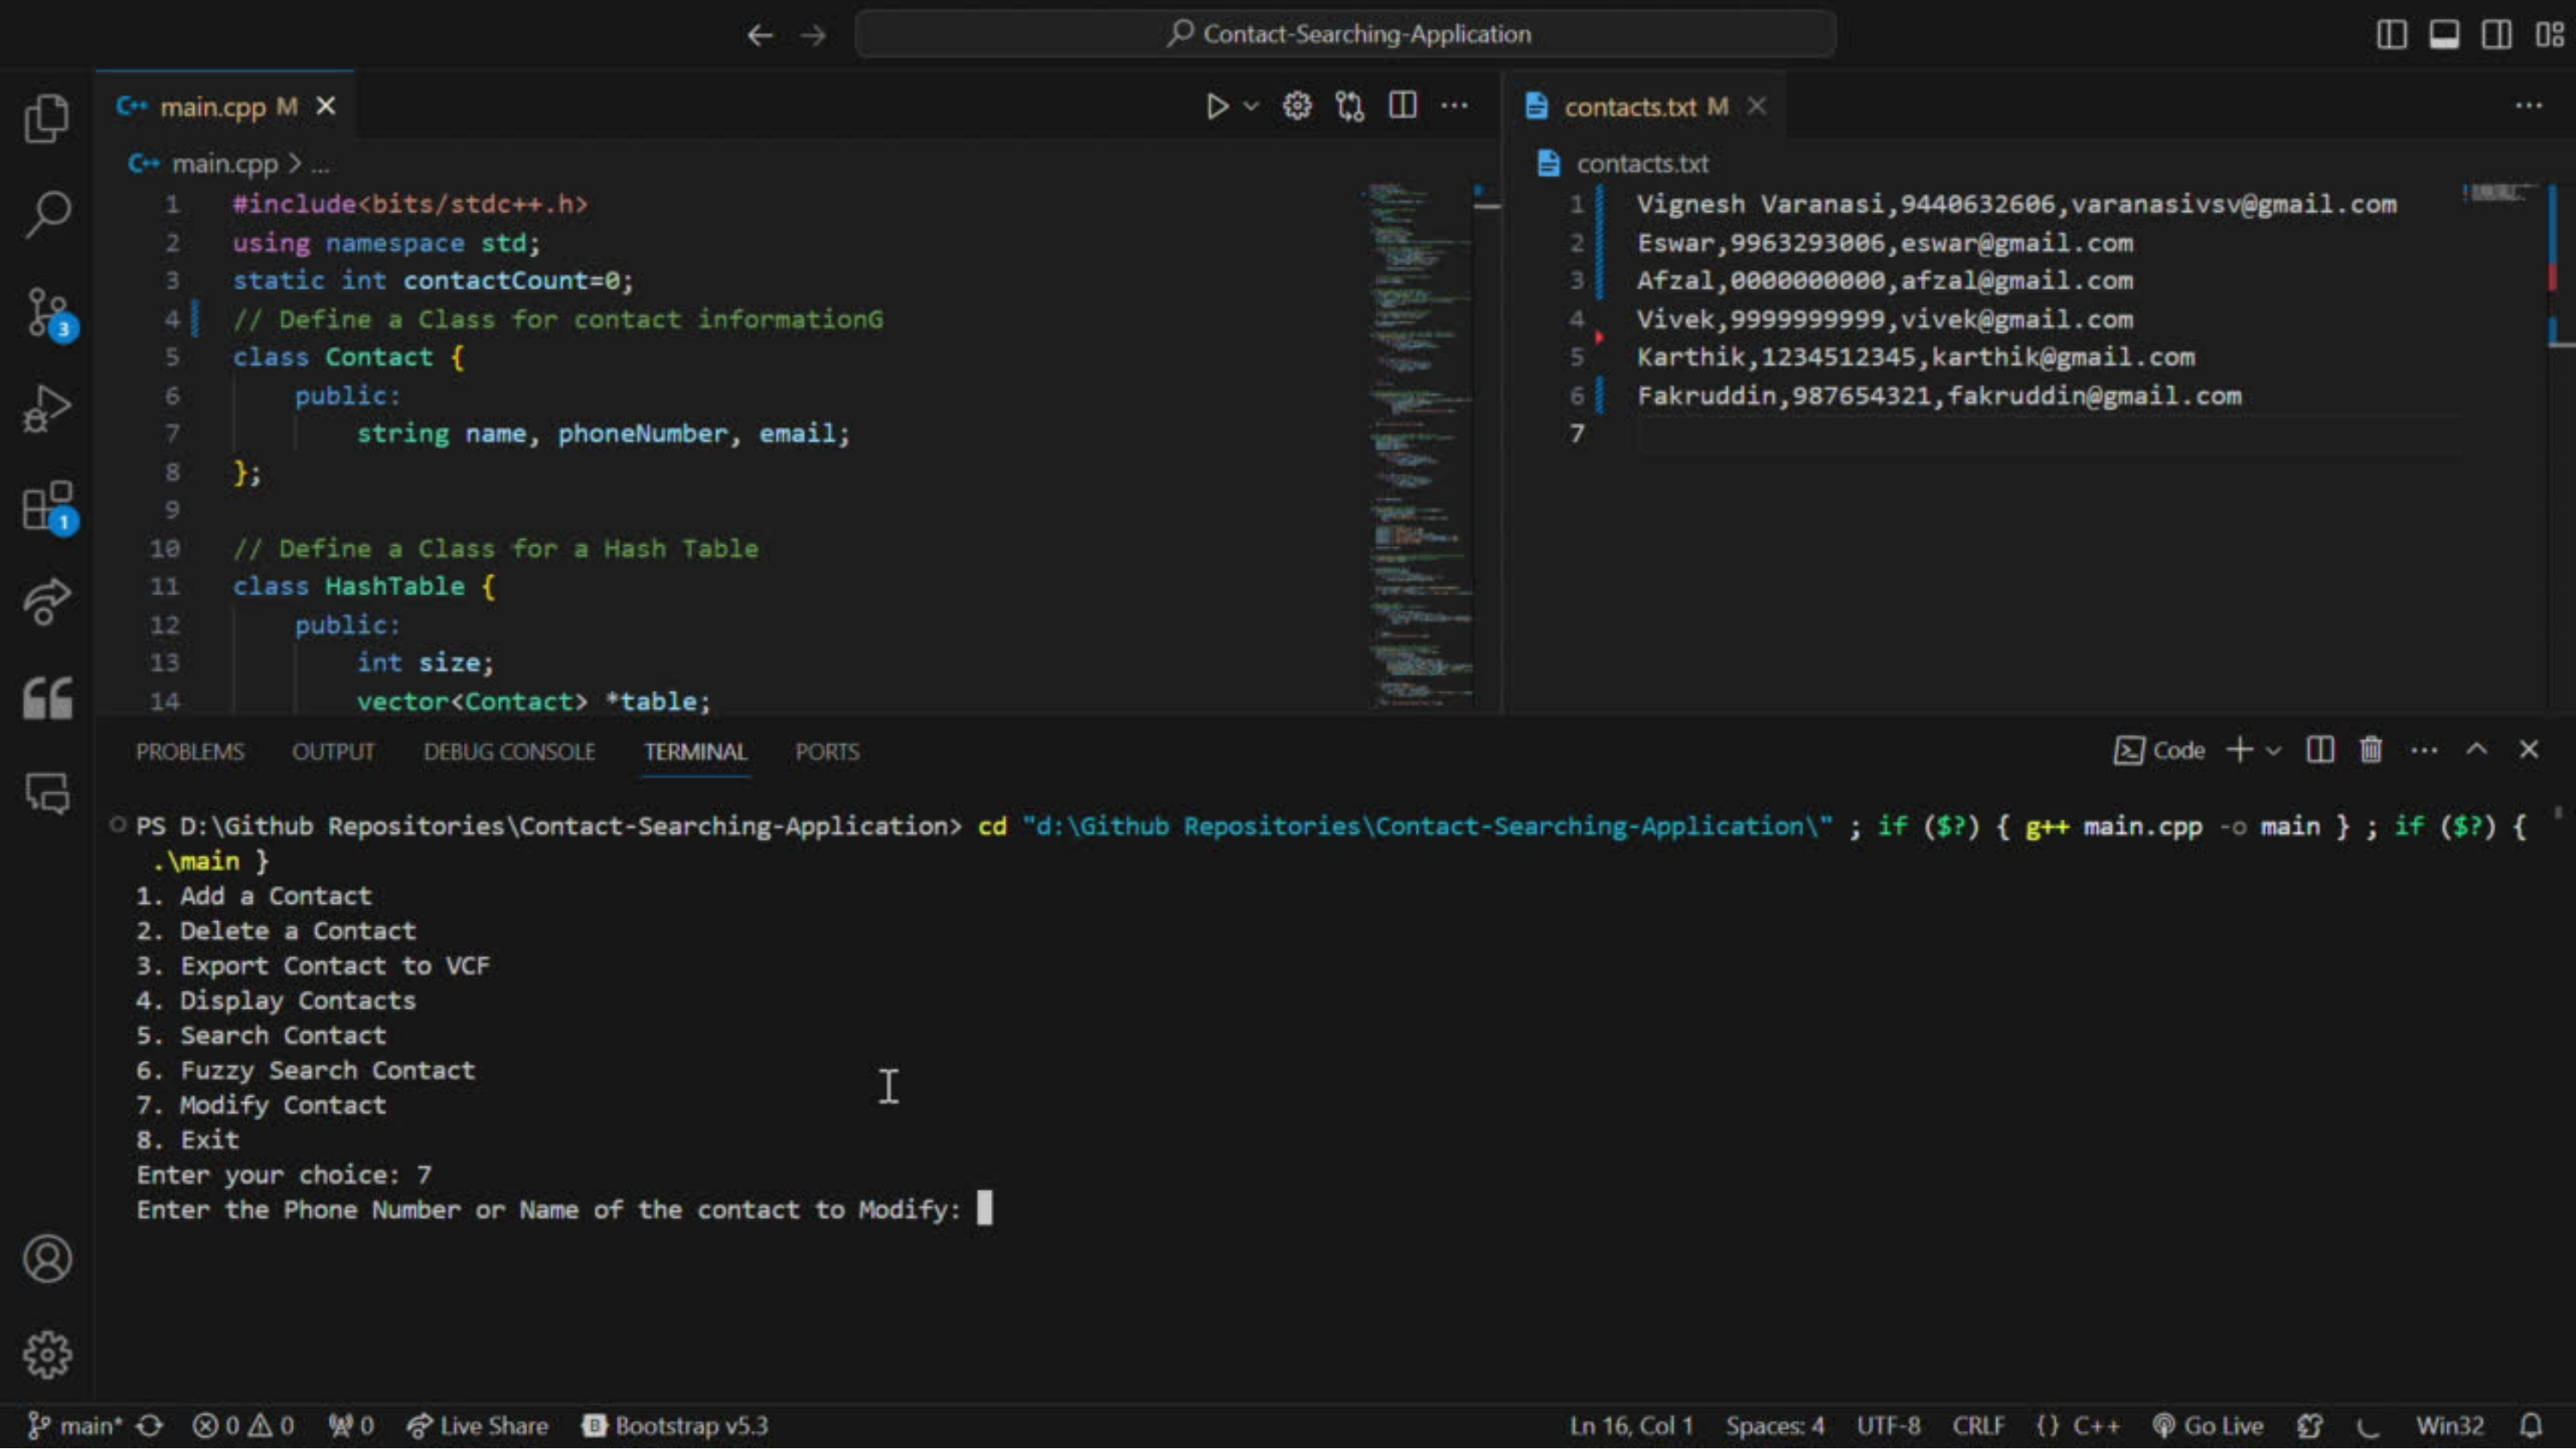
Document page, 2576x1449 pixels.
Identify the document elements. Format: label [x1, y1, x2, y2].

text_box [0, 0, 2576, 1449]
